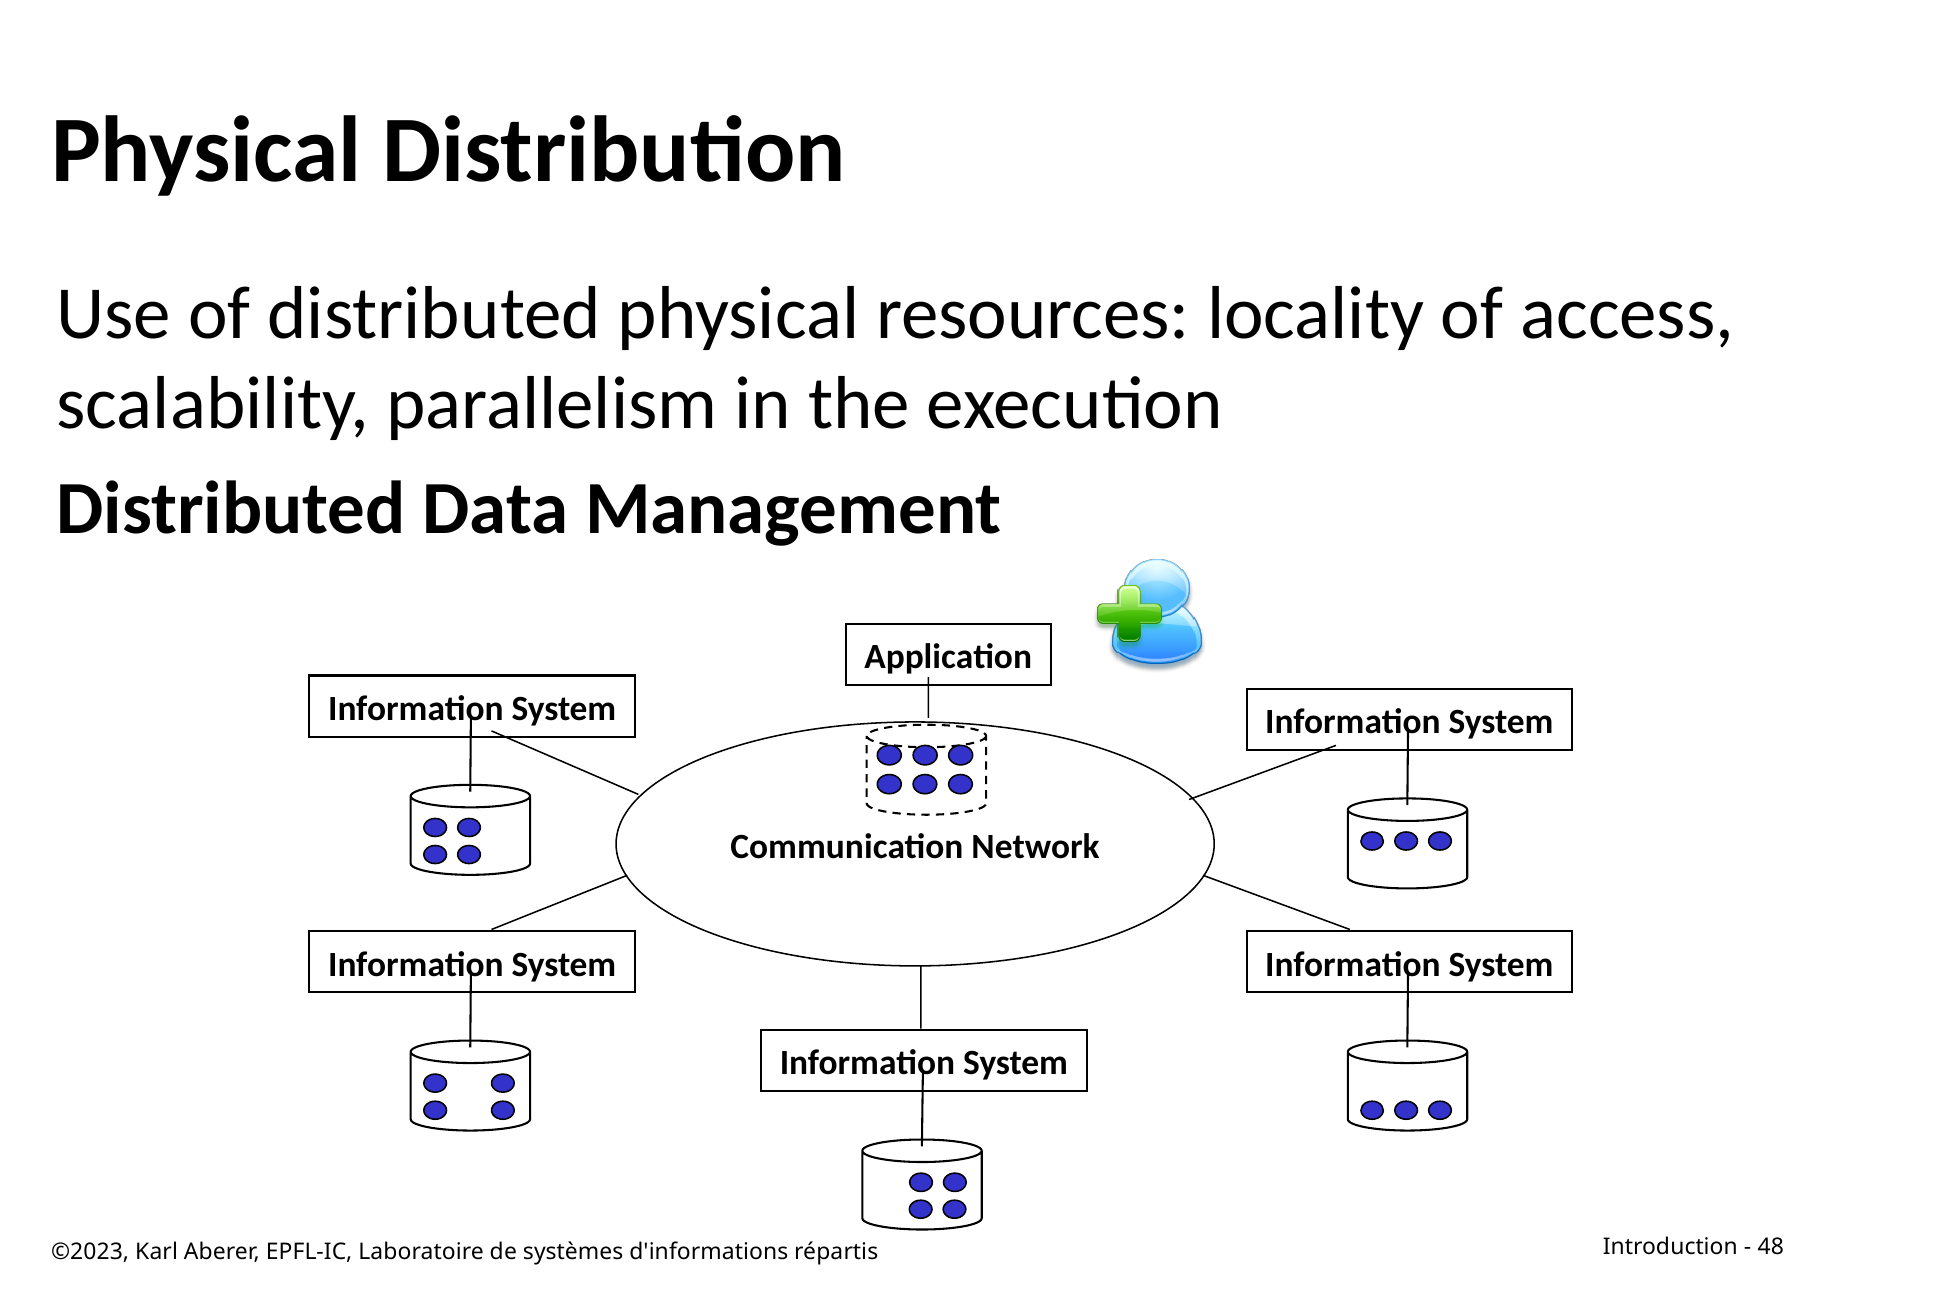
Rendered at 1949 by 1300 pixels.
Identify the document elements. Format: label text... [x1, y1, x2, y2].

text_box [410, 784, 531, 875]
text_box [423, 1101, 447, 1120]
text_box [877, 774, 902, 794]
text_box Information System [309, 931, 636, 993]
text_box [491, 1074, 515, 1093]
footer ©2023, Karl Aberer, EPFL-IC, Laboratoire de systèmes d'informations répartis [32, 1227, 1284, 1271]
text_box [457, 818, 481, 837]
text_box [1360, 831, 1384, 851]
text_box [1347, 798, 1468, 889]
text_box [909, 1200, 933, 1219]
text_box [457, 845, 481, 864]
text_box [1394, 831, 1418, 851]
text_box [410, 1040, 531, 1131]
text_box [1360, 1101, 1384, 1120]
text_box [1394, 1101, 1418, 1120]
text_box [423, 845, 447, 864]
text_box [862, 1139, 982, 1230]
text_box [877, 745, 902, 765]
text_box [913, 774, 937, 794]
text_box [1428, 1101, 1452, 1120]
text_box [943, 1200, 966, 1219]
text_box Information System [761, 1030, 1087, 1092]
text_box Information System [1246, 931, 1573, 993]
text_box [909, 1173, 933, 1192]
title Physical Distribution [32, 57, 1803, 232]
picture [1081, 553, 1221, 678]
text_box [423, 1074, 447, 1093]
text_box [948, 774, 973, 794]
text_box [913, 745, 938, 765]
text_box [491, 1101, 515, 1120]
text_box [423, 818, 447, 837]
text_box [948, 745, 973, 765]
text_box [1428, 831, 1452, 851]
text_box [943, 1173, 967, 1192]
text_box [1347, 1040, 1468, 1131]
text_box Information System [309, 675, 636, 737]
list Use of distributed physical resources: locality of access, scalability, parallelism in the execution Distributed Data Management [37, 253, 1809, 1208]
text_box Application [845, 623, 1051, 685]
text_box Information System [1246, 689, 1573, 751]
